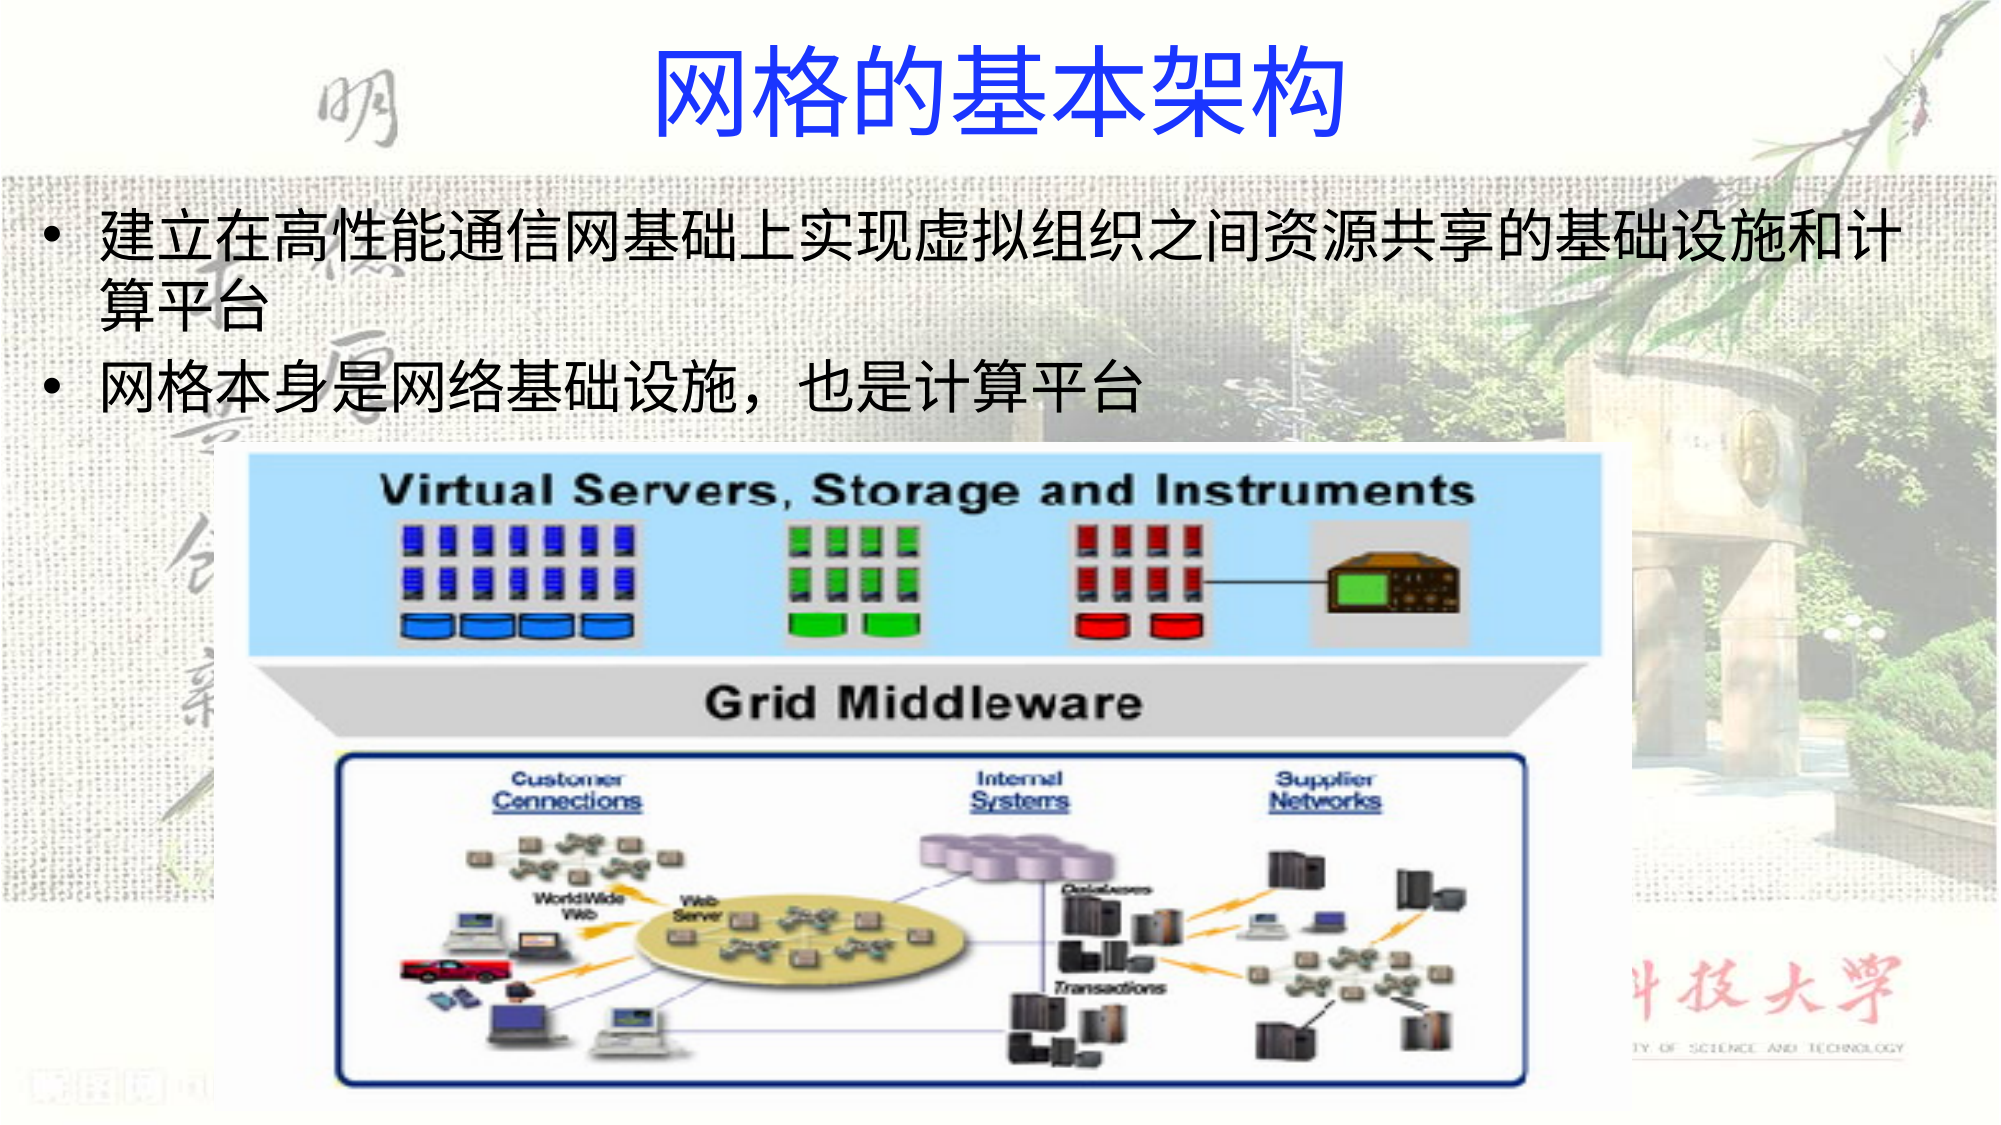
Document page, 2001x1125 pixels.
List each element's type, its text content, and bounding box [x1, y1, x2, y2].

list 建立在高性能通信网基础上实现虚拟组织之间资源共享的基础设施和计算平台 网格本身是网络基础设施，也是计算平台 [26, 191, 1960, 443]
picture [1, 183, 1999, 1125]
title 网格的基本架构 [0, 0, 2000, 183]
